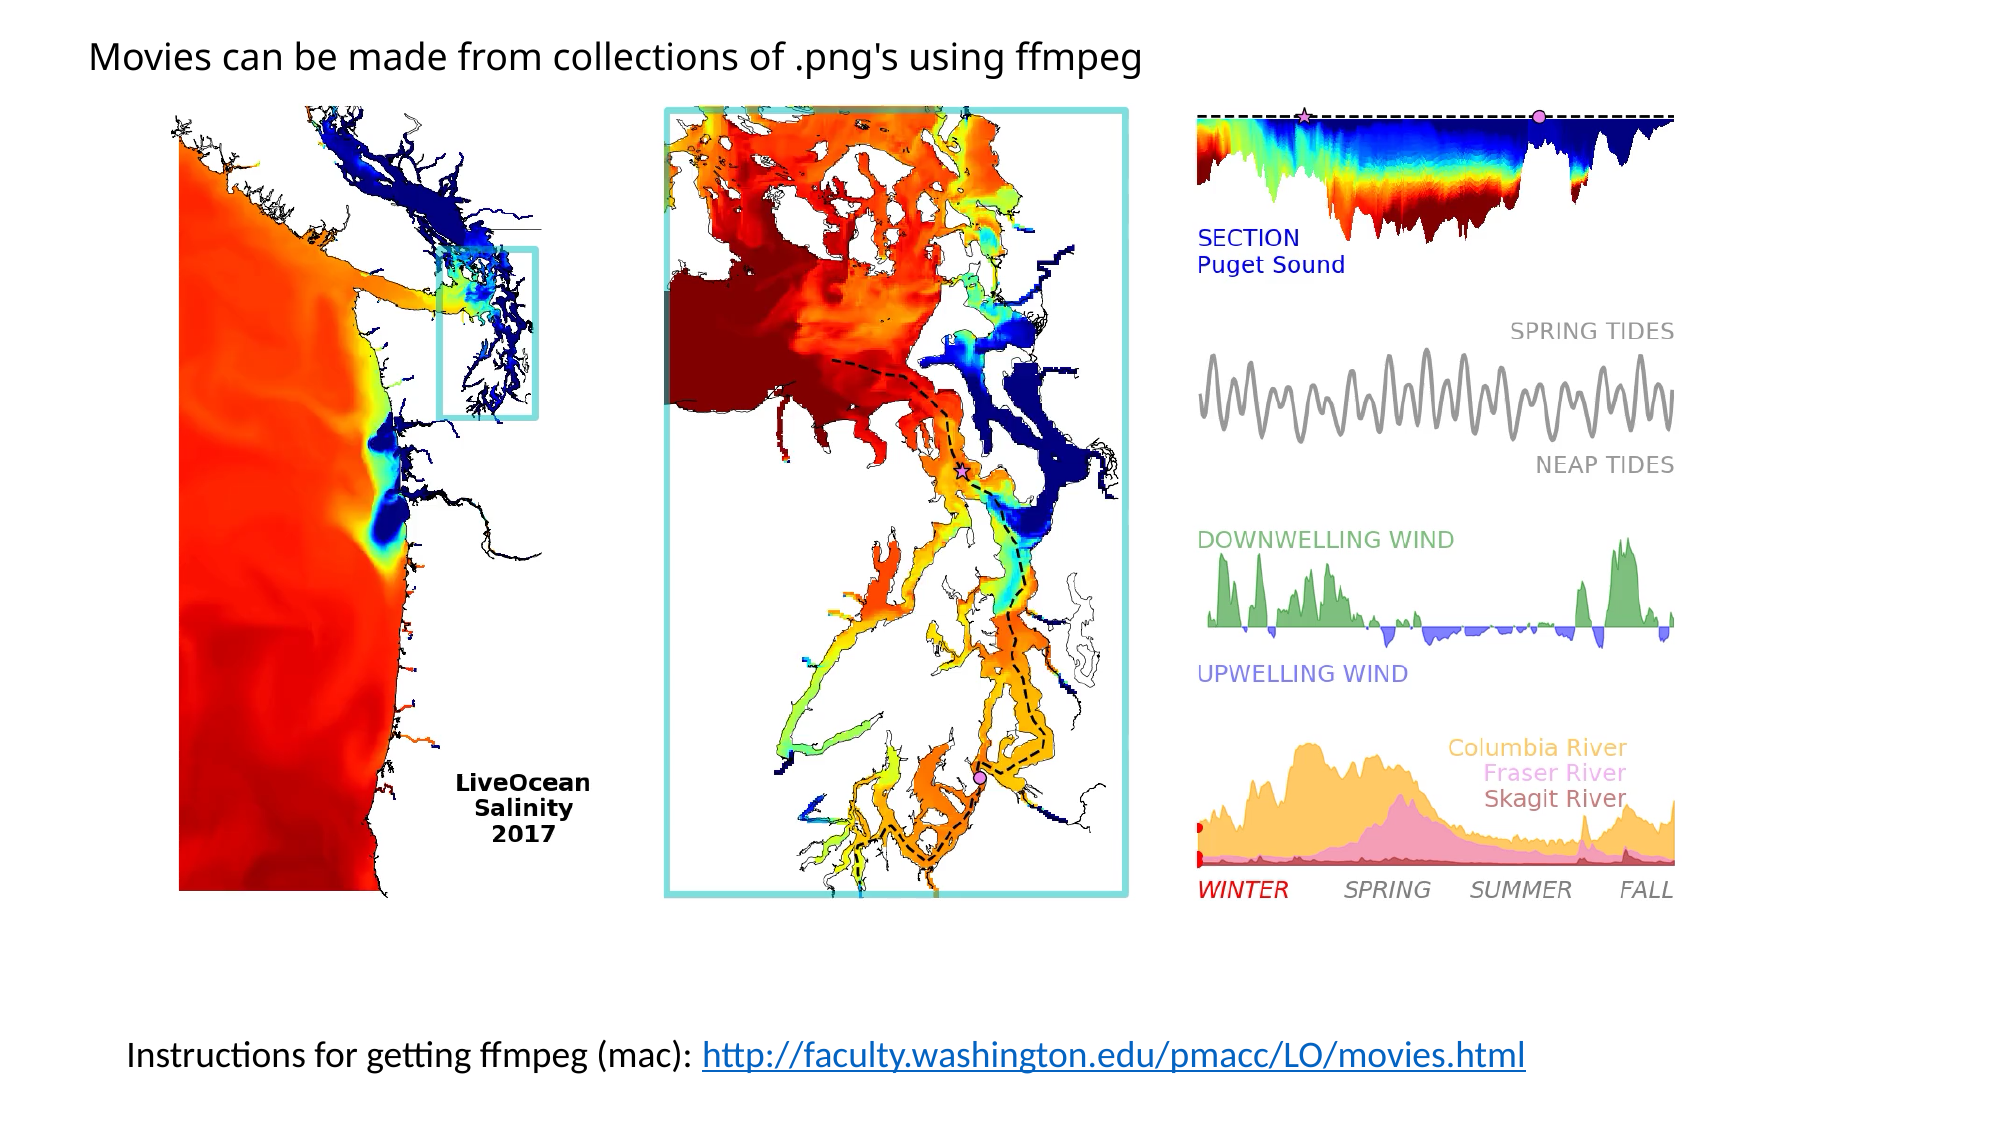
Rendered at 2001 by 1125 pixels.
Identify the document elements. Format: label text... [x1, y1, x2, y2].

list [102, 87, 1702, 935]
title Movies can be made from collections of .png's using ffmpeg [73, 28, 1623, 88]
text_box Instructions for getting ffmpeg (mac): http://faculty.washington.edu/pmacc/LO/movies.html [111, 1022, 1542, 1083]
